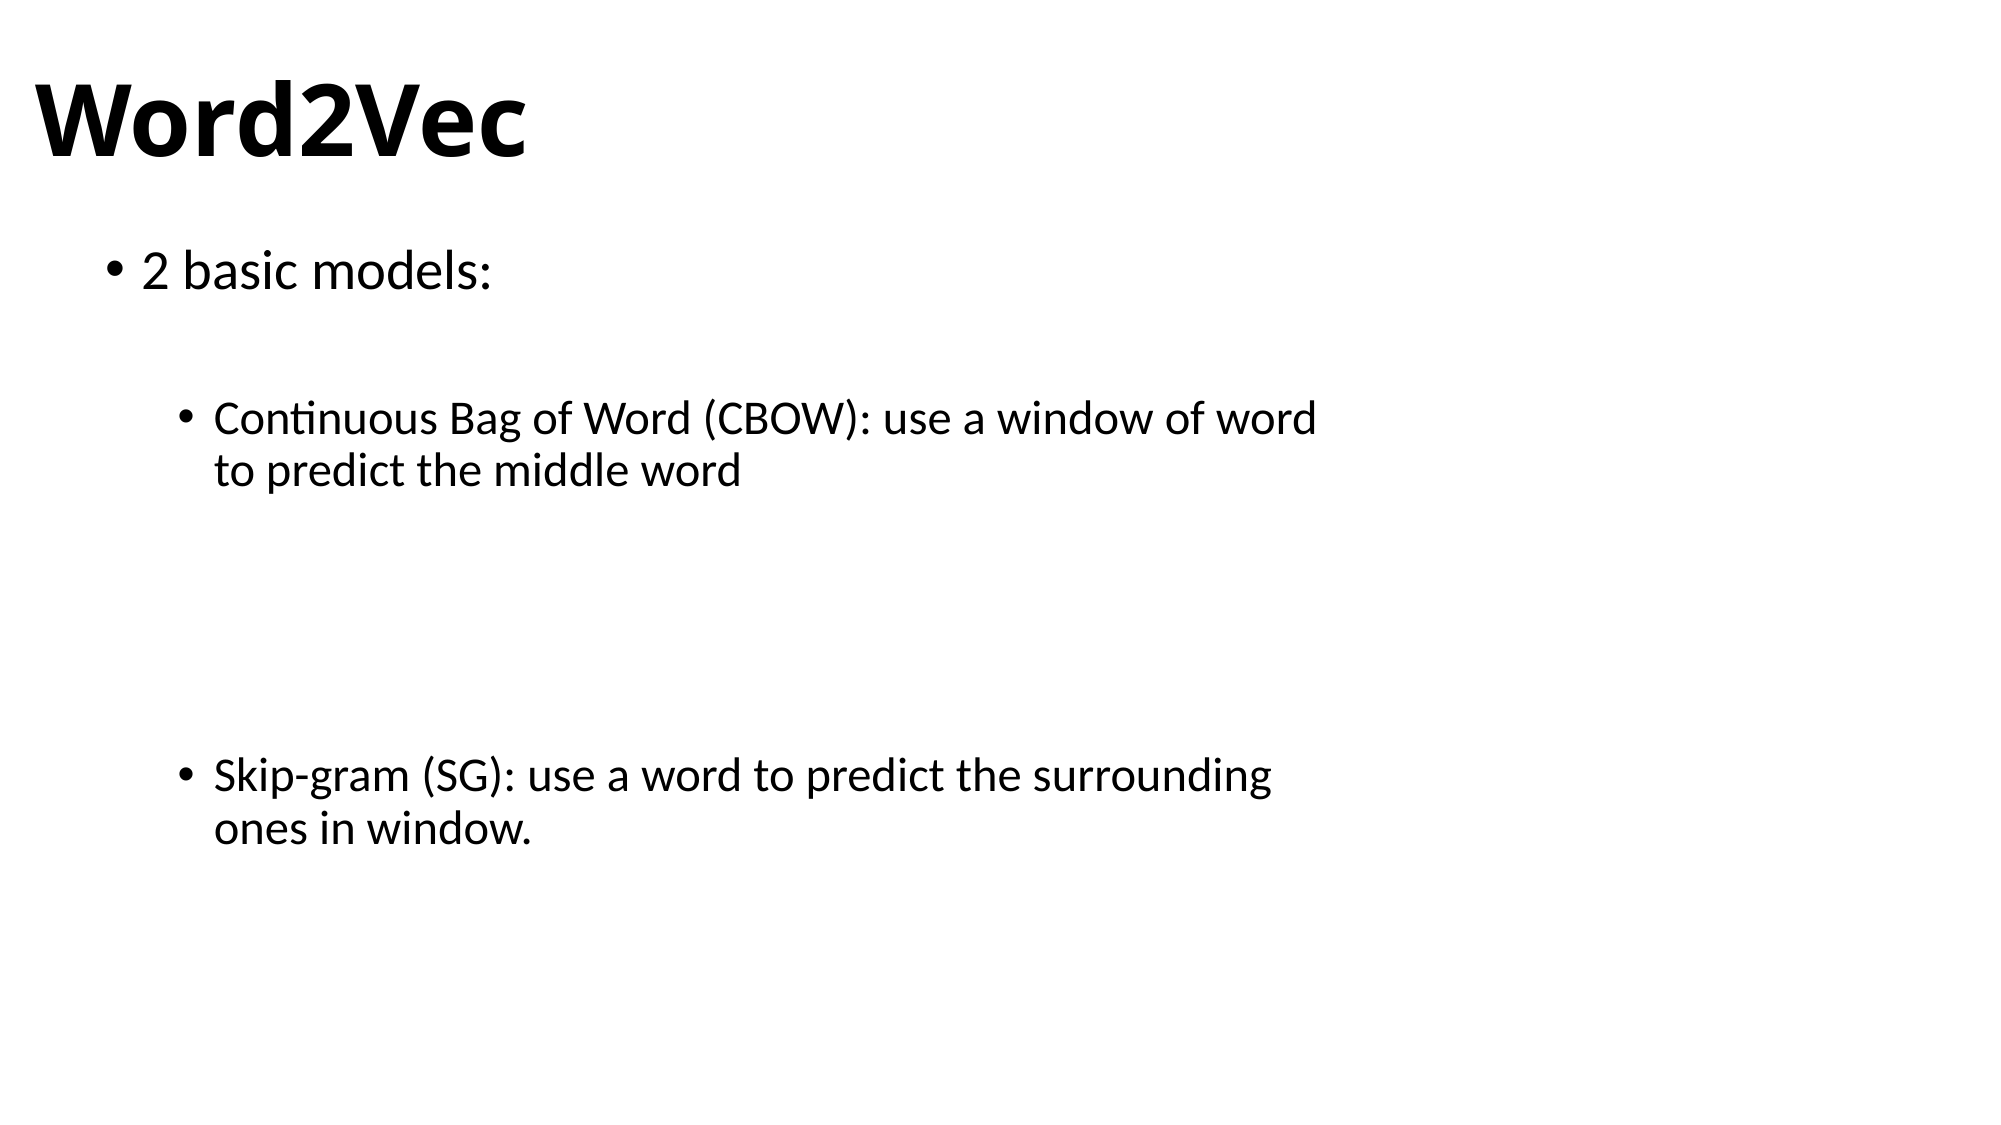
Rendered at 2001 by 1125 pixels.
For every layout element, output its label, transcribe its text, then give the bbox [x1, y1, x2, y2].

text_box Word2Vec [20, 15, 1746, 233]
list 2 basic models: Continuous Bag of Word (CBOW): use a window of word to predict the middle word Skip-gram (SG): use a word to predict the surrounding ones in window. [89, 233, 1384, 922]
